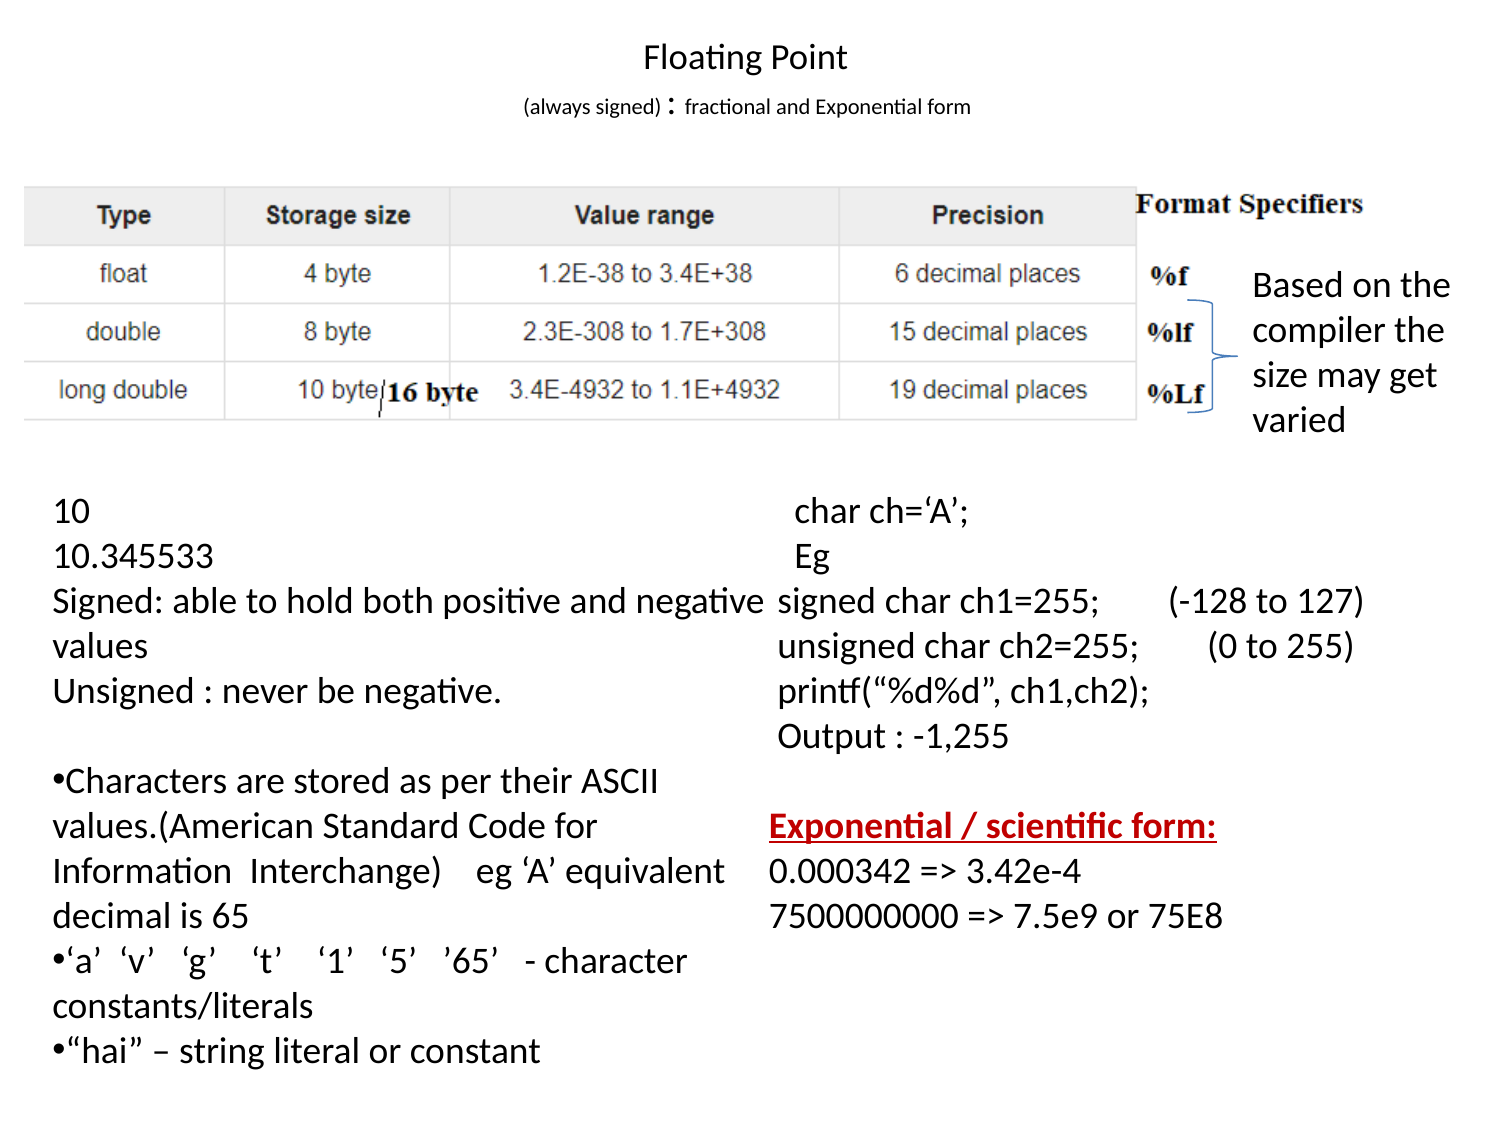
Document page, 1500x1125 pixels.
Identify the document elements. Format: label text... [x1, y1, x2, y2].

picture [24, 174, 1390, 438]
text_box Based on the compiler the size may get varied [1237, 253, 1500, 448]
title Floating Point (always signed) : fractional and Exponential form [75, 24, 1425, 130]
text_box 10 10.345533 Signed: able to hold both positive and negative values Unsigned : never be negative. Characters are stored as per their ASCII values.(American Standard Code for Information Interchange) eg ‘A’ equivalent decimal is 65 ‘a’ ‘v’ ‘g’ ‘t’ ‘1’ ‘5’ ’65’ - character constants/literals “hai” – string literal or constant Datatype varname=value; char ch=‘A’; Eg signed char ch1=255; (-128 to 127) unsigned char ch2=255; (0 to 255) printf(“%d%d”, ch1,ch2); Output : -1,255 Exponential / scientific form: 0.000342 => 3.42e-4 7500000000 => 7.5e9 or 75E8 [37, 478, 1500, 1125]
